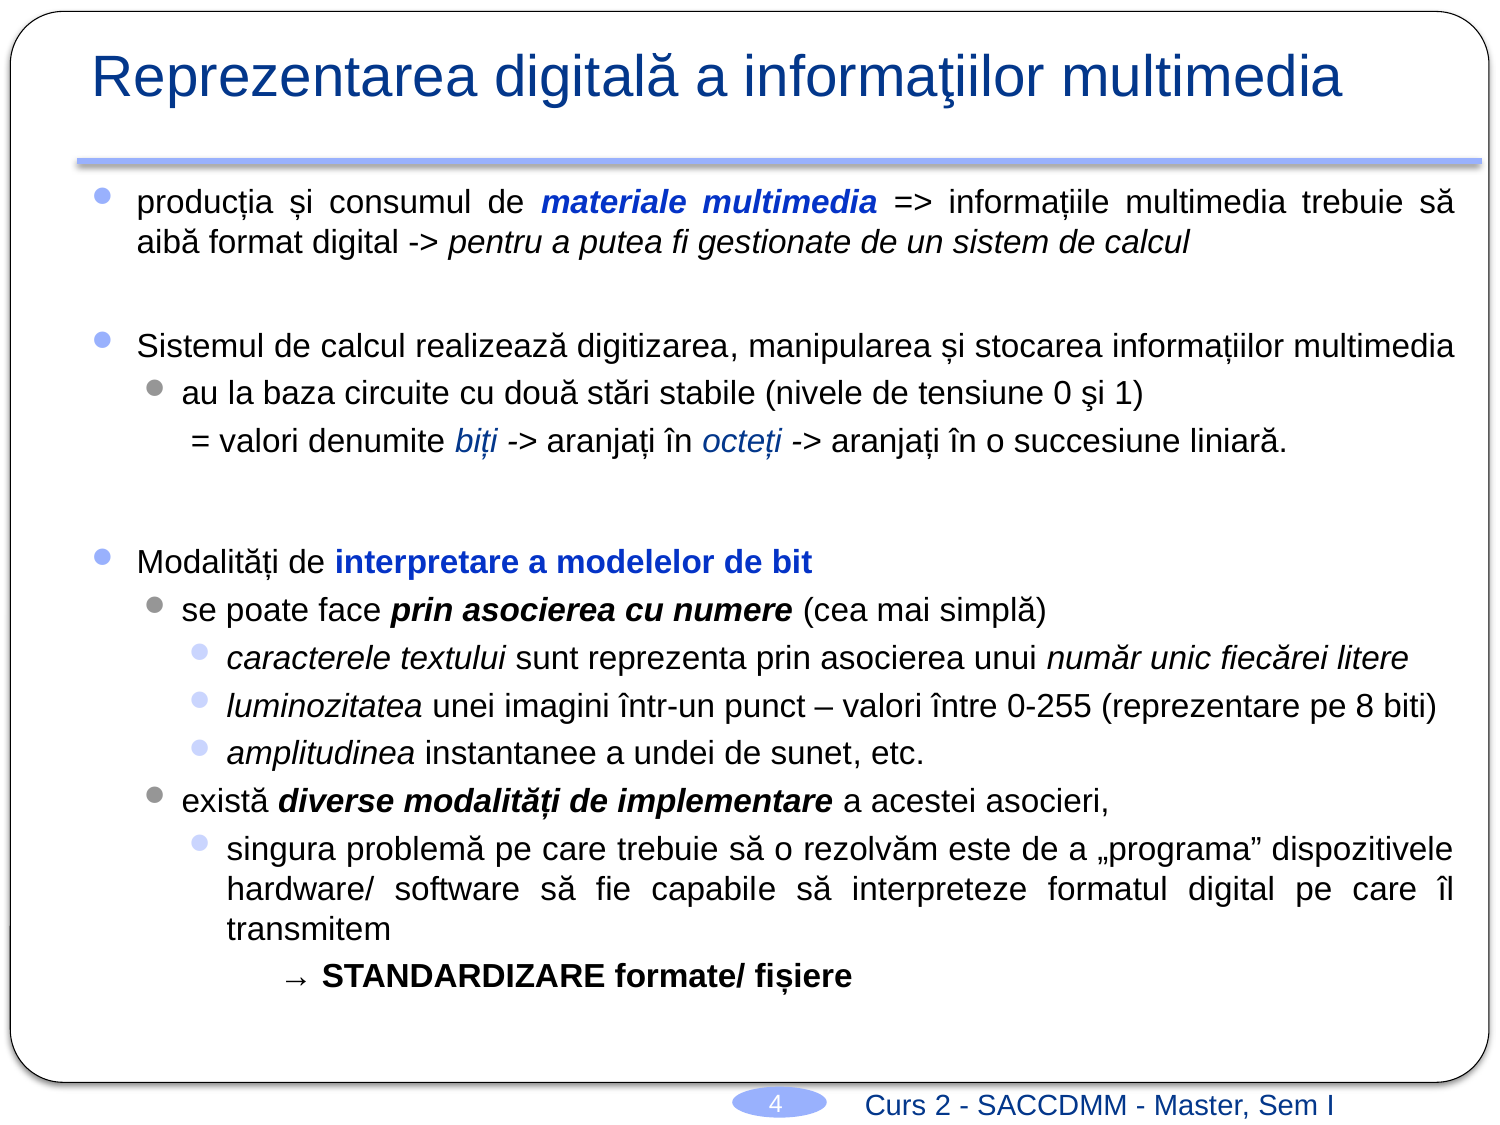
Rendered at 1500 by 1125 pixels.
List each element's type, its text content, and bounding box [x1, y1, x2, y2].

list producția și consumul de materiale multimedia => informațiile multimedia trebuie să aibă format digital -> pentru a putea fi gestionate de un sistem de calcul Sistemul de calcul realizează digitizarea, manipularea și stocarea informațiilor multimedia au la baza circuite cu două stări stabile (nivele de tensiune 0 şi 1) = valori denumite biți -> aranjați în octeți -> aranjați în o succesiune liniară. Modalități de interpretare a modelelor de bit se poate face prin asocierea cu numere (cea mai simplă) caracterele textului sunt reprezenta prin asocierea unui număr unic fiecărei litere luminozitatea unei imagini într-un punct – valori între 0-255 (reprezentare pe 8 biti) amplitudinea instantanee a undei de sunet, etc. există diverse modalități de implementare a acestei asocieri, singura problemă pe care trebuie să o rezolvăm este de a „programa” dispozitivele hardware/ software să fie capabile să interpreteze formatul digital pe care îl transmitem → STANDARDIZARE formate/ fișiere [76, 172, 1471, 1059]
footer Curs 2 - SACCDMM - Master, Sem I [849, 1066, 1500, 1125]
slide_number 4 [732, 1086, 827, 1118]
title Reprezentarea digitală a informaţiilor multimedia [76, 31, 1483, 171]
